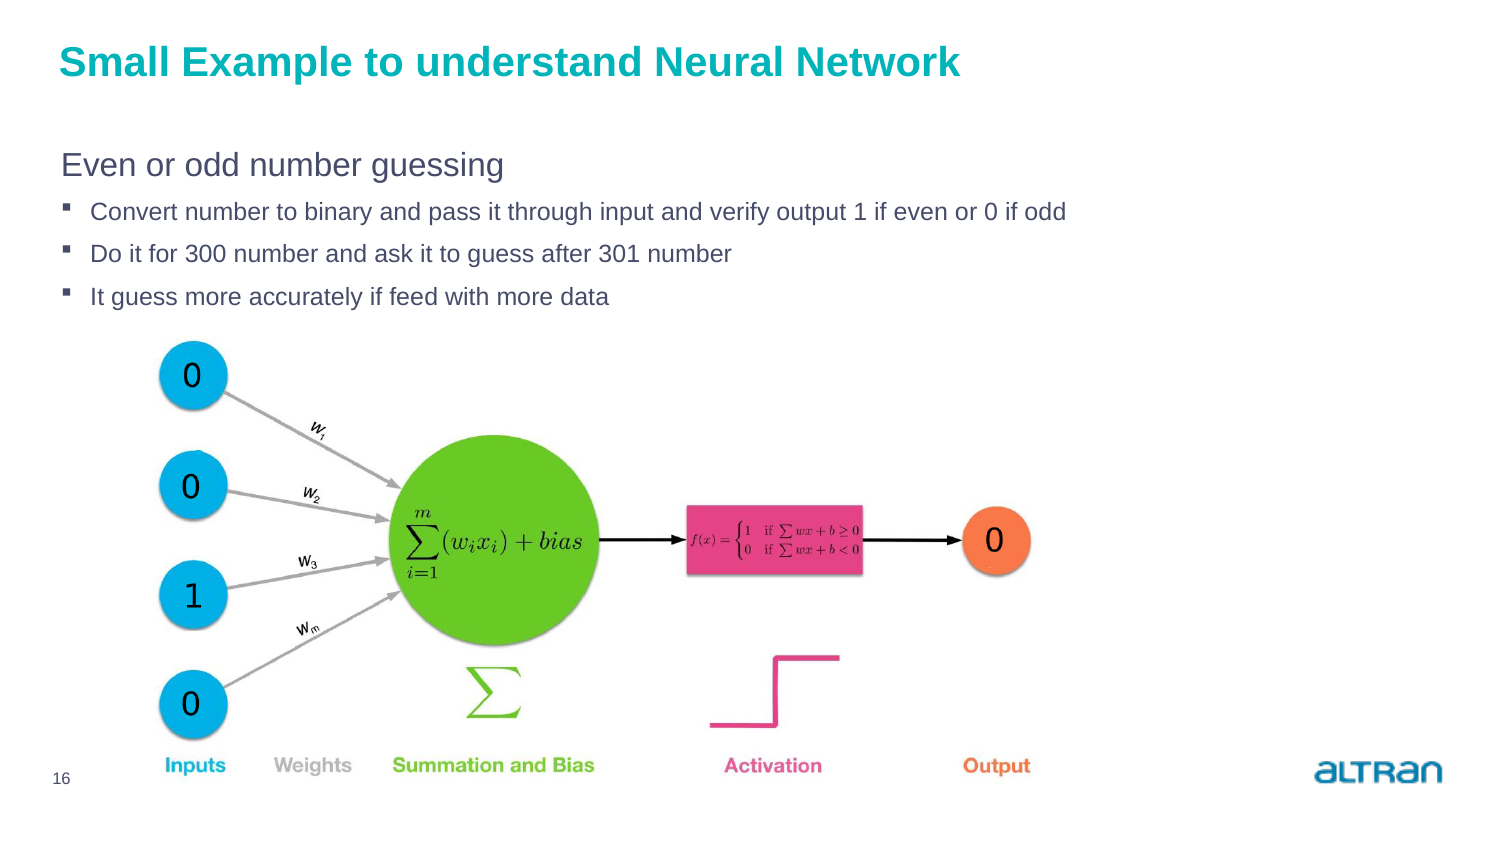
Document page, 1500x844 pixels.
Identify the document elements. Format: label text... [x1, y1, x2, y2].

picture [130, 335, 1051, 789]
title Small Example to understand Neural Network [58, 40, 1413, 133]
text_box Even or odd number guessing Convert number to binary and pass it through input and verify output 1 if even or 0 if odd Do it for 300 number and ask it to guess after 301 number It guess more accurately if feed with more data [46, 135, 1317, 707]
picture [1310, 757, 1447, 788]
slide_number 16 [0, 746, 71, 788]
